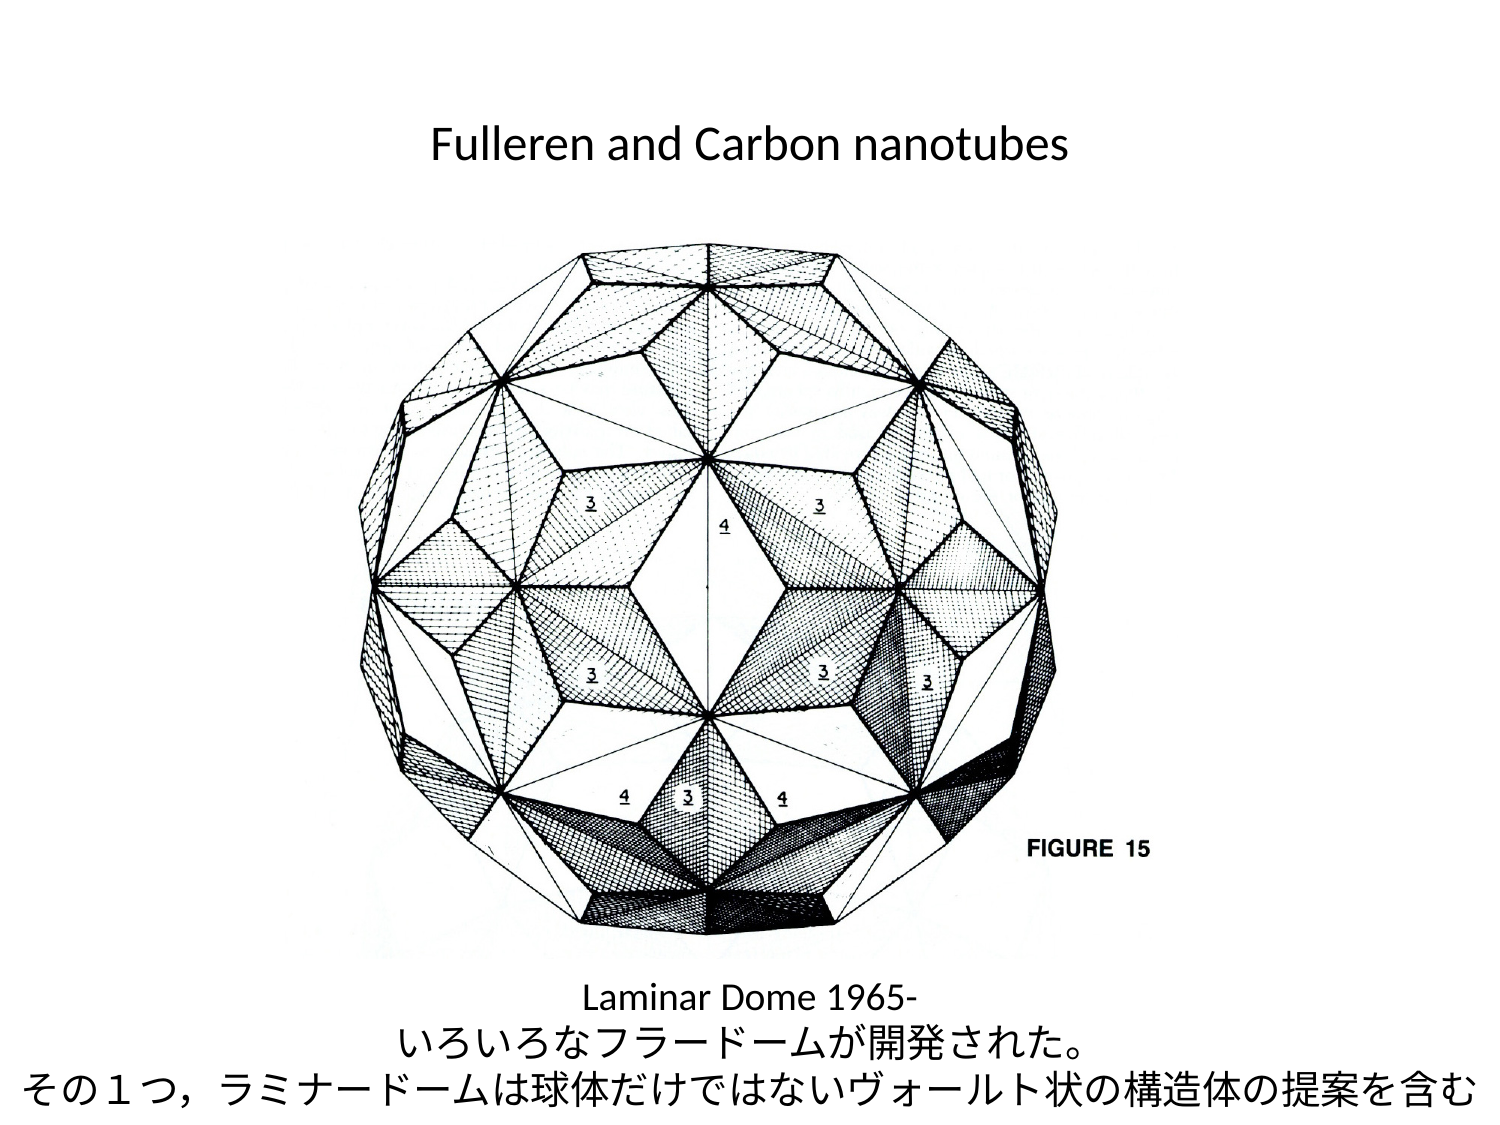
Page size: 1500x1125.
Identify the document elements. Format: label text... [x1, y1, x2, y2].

picture [282, 210, 1178, 959]
text_box Laminar Dome 1965- いろいろなフラードームが開発された。 その１つ，ラミナードームは球体だけではないヴォールト状の構造体の提案を含む [0, 958, 1500, 1125]
text_box Fulleren and Carbon nanotubes [112, 70, 1388, 211]
